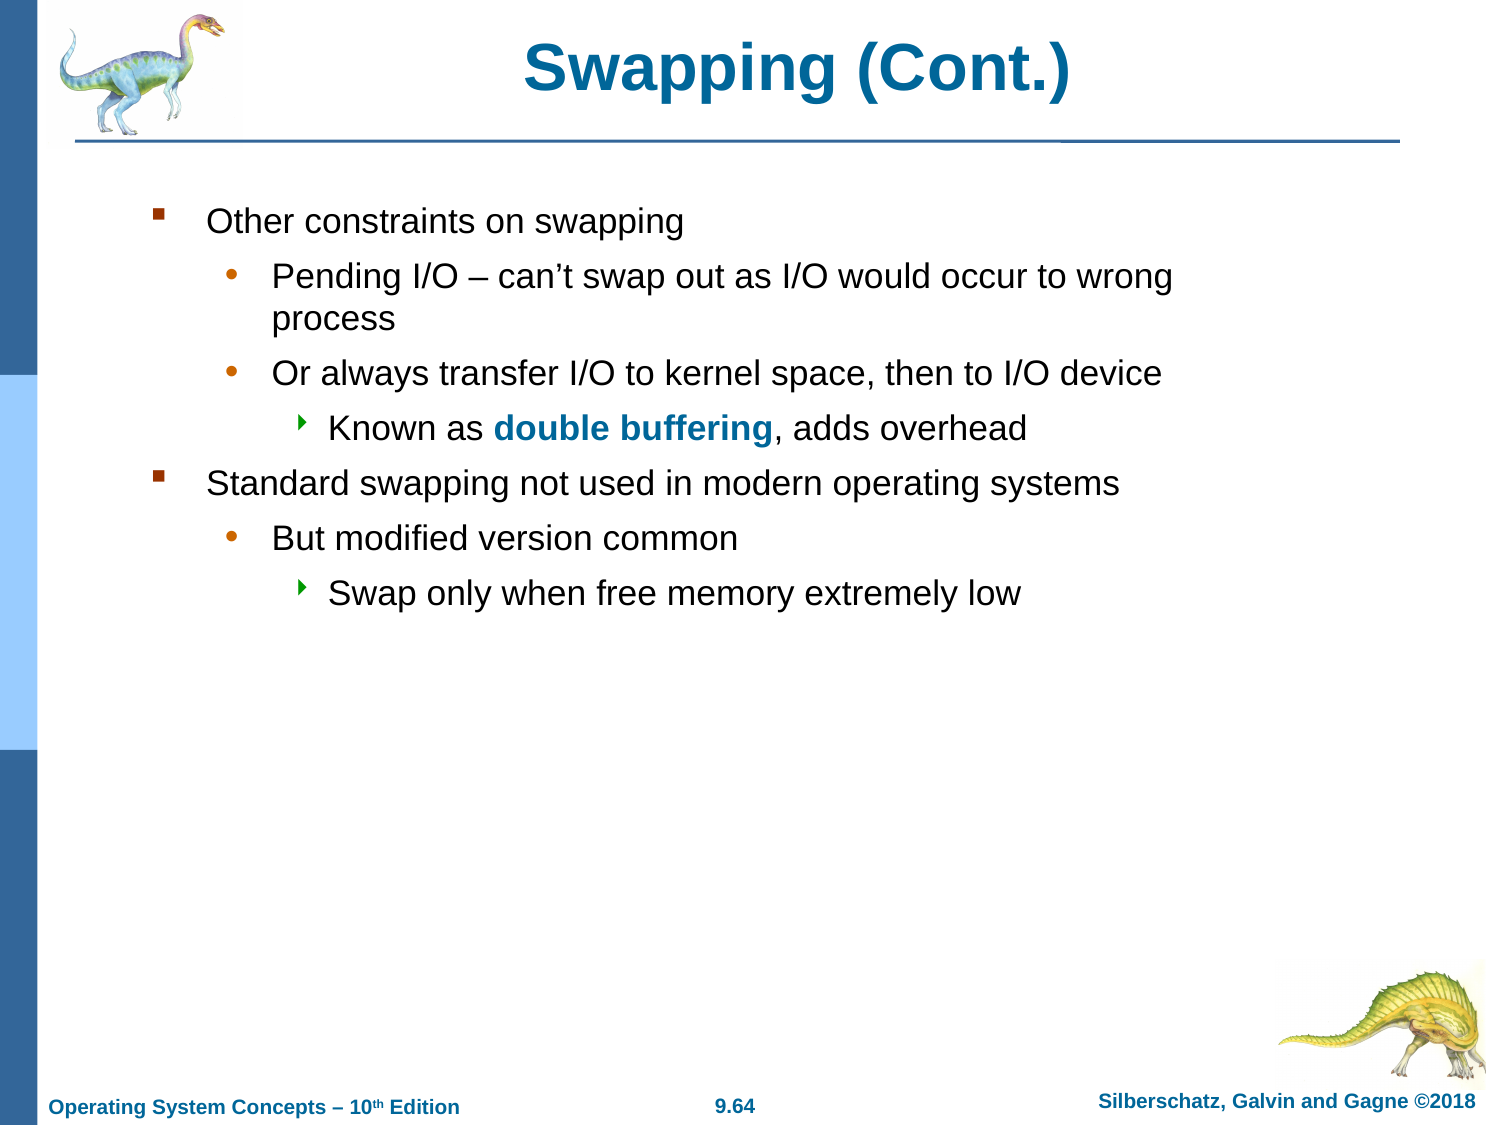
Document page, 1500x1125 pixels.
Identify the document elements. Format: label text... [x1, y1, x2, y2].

picture [46, 0, 243, 149]
picture [1275, 959, 1486, 1090]
title Swapping (Cont.) [171, 16, 1425, 111]
list Other constraints on swapping Pending I/O – can’t swap out as I/O would occur to wrong process Or always transfer I/O to kernel space, then to I/O device Known as double buffering, adds overhead Standard swapping not used in modern operating systems But modified version common Swap only when free memory extremely low [134, 190, 1235, 941]
